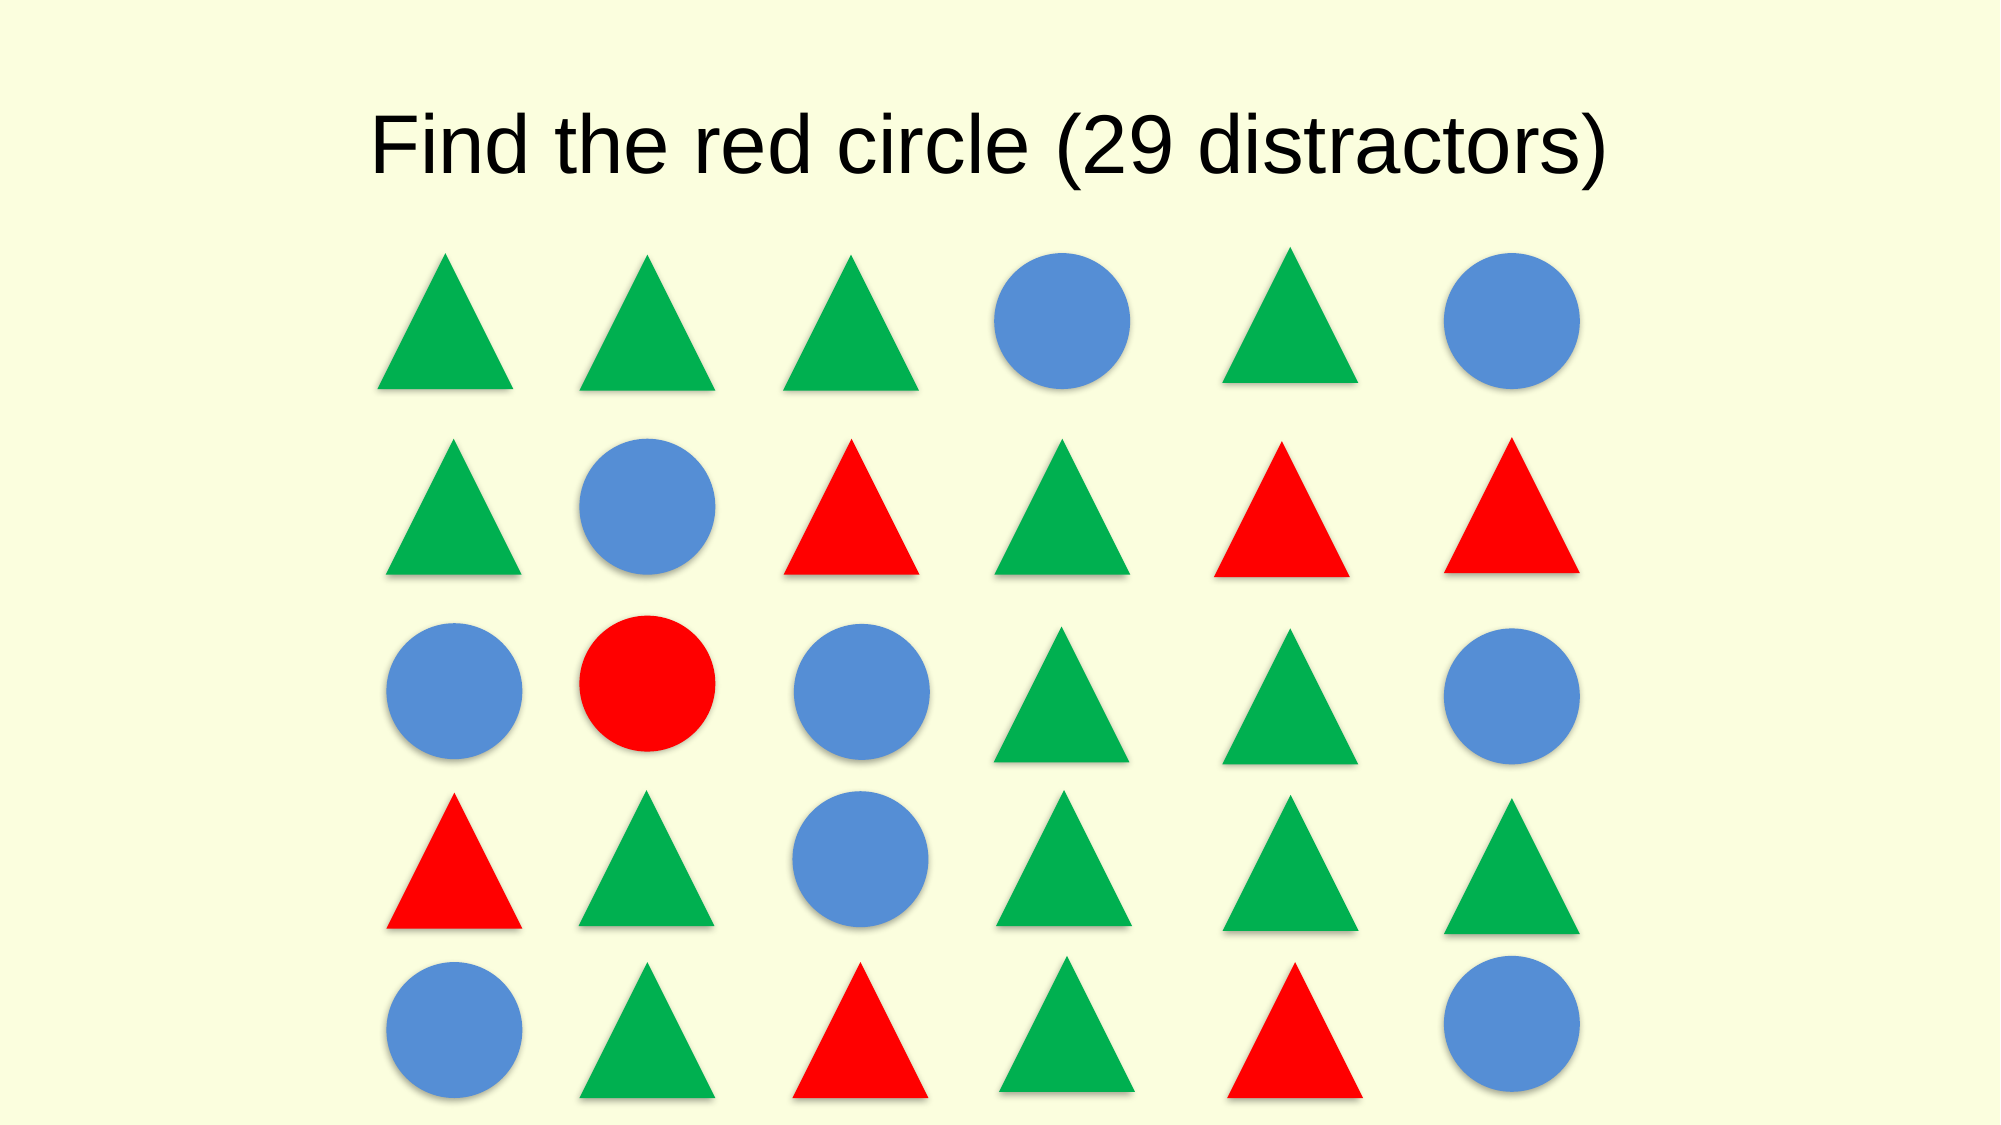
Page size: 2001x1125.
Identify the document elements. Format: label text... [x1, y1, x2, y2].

text_box [1226, 961, 1364, 1099]
text_box [1443, 436, 1581, 574]
text_box [1443, 252, 1581, 390]
text_box [578, 253, 717, 392]
text_box [998, 955, 1136, 1093]
text_box [385, 437, 523, 576]
text_box [791, 961, 930, 1099]
text_box [1443, 627, 1581, 766]
text_box [1443, 955, 1581, 1093]
text_box [578, 961, 717, 1099]
text_box [1443, 797, 1581, 935]
text_box [1221, 794, 1360, 932]
text_box [782, 437, 921, 576]
text_box [578, 614, 717, 753]
text_box [791, 790, 930, 928]
text_box [793, 623, 931, 761]
text_box [993, 437, 1131, 576]
text_box [577, 789, 716, 927]
text_box [385, 961, 524, 1099]
text_box [992, 625, 1131, 764]
text_box [782, 253, 920, 392]
text_box [376, 252, 515, 390]
text_box [1213, 440, 1351, 578]
text_box [995, 789, 1133, 927]
text_box [385, 622, 524, 760]
text_box [993, 252, 1131, 390]
text_box [1221, 627, 1359, 766]
text_box Find the red circle (29 distractors) [354, 83, 1646, 199]
text_box [385, 791, 524, 930]
text_box [1221, 246, 1359, 384]
text_box [578, 437, 717, 576]
